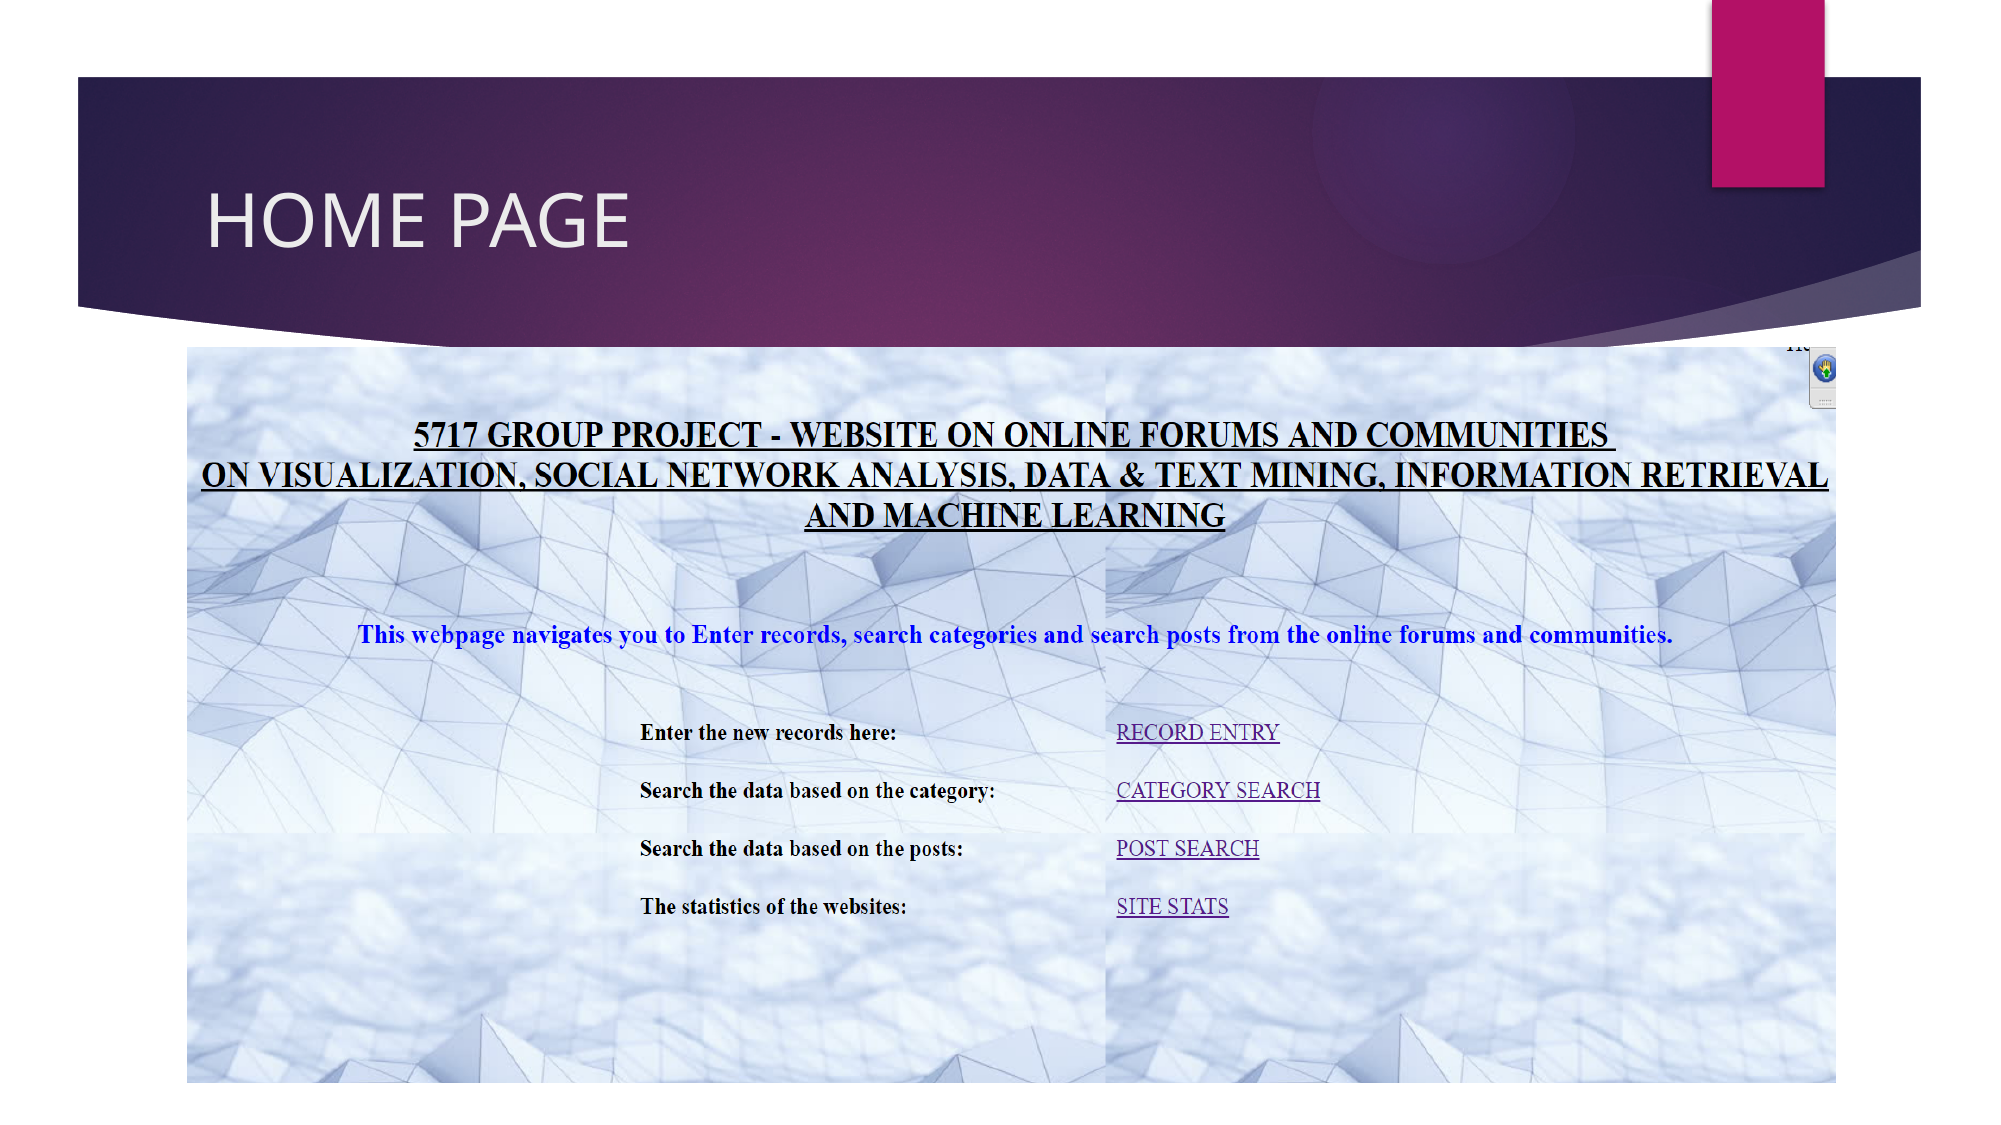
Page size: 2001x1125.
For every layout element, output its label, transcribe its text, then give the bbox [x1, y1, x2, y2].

title HOME PAGE [189, 159, 1627, 276]
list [187, 347, 1836, 1083]
